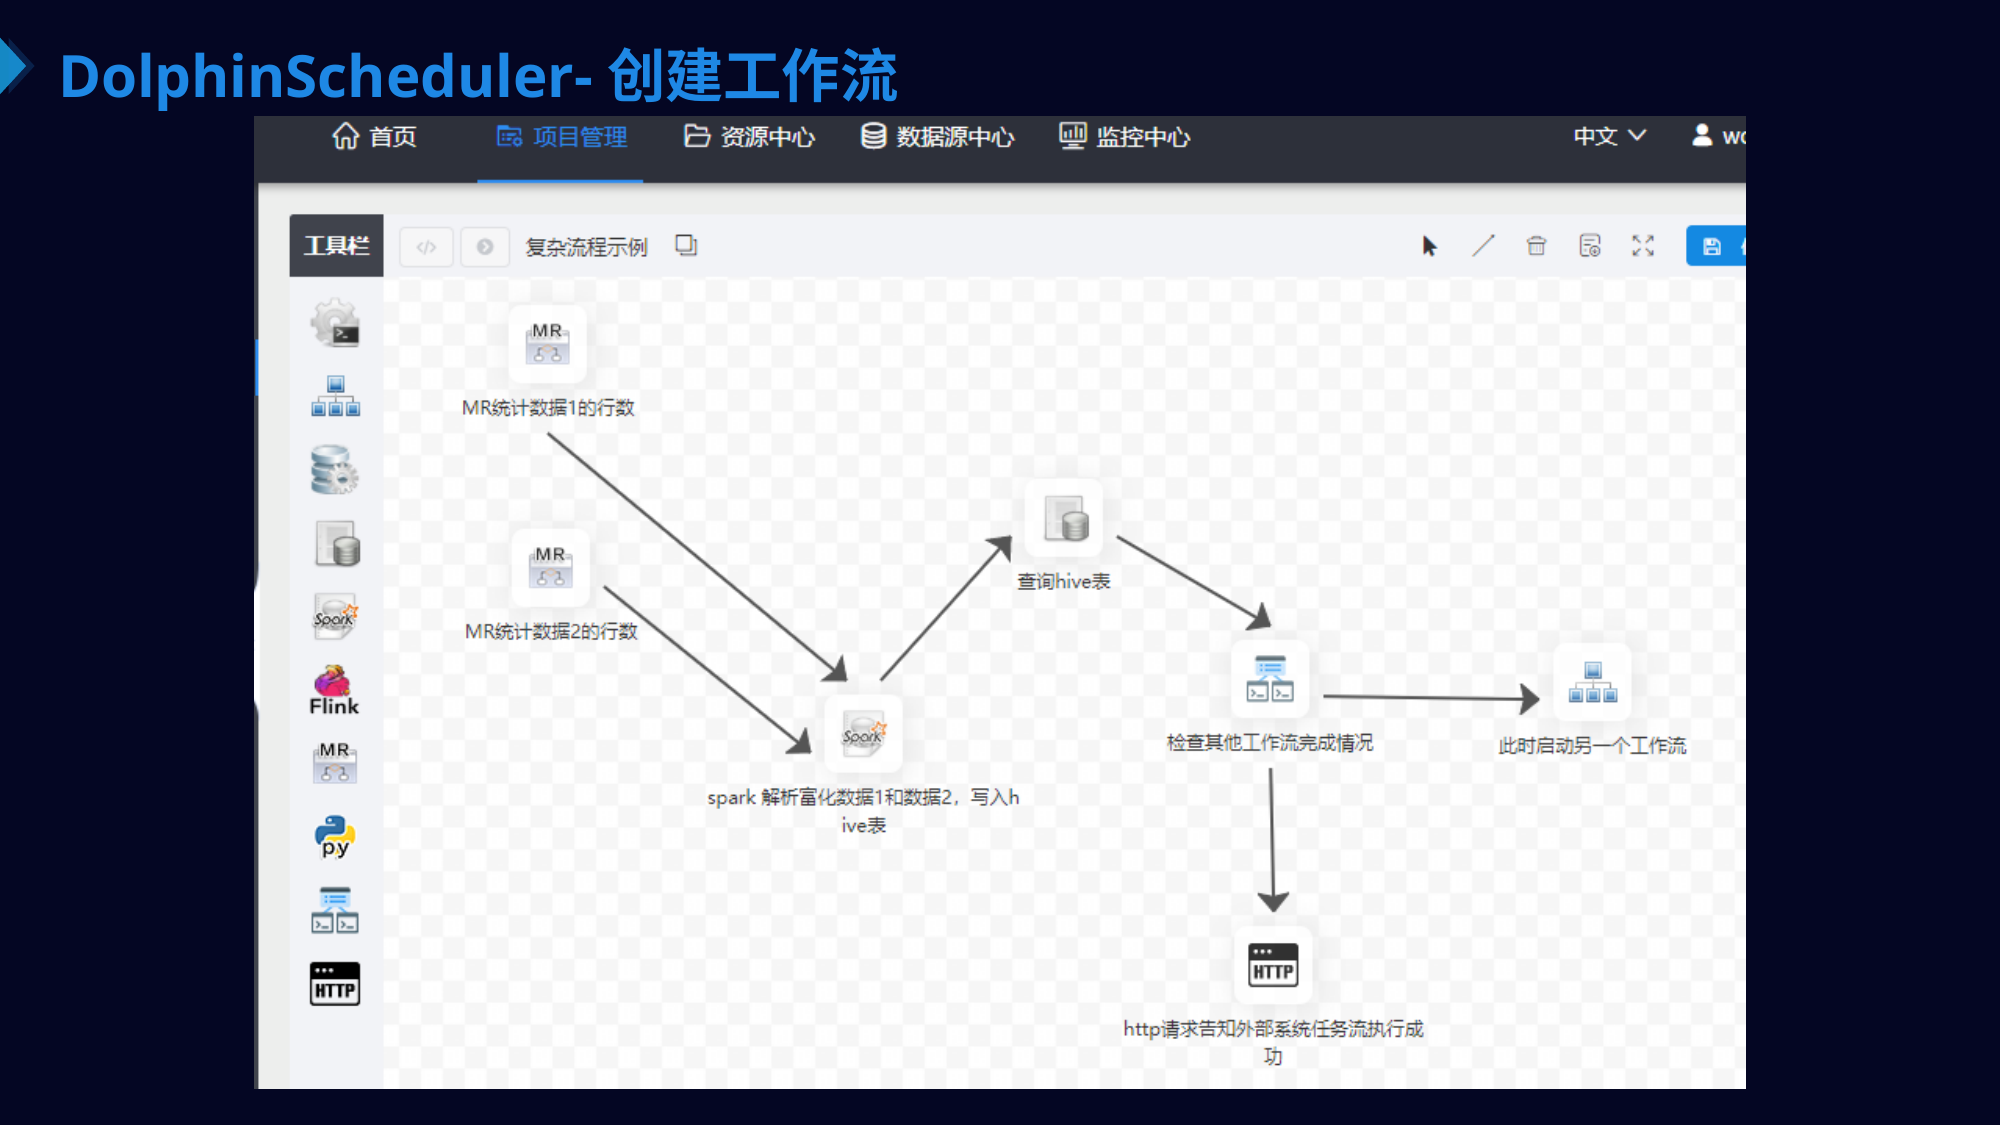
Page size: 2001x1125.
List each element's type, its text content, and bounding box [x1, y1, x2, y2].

picture [254, 116, 1746, 1089]
title DolphinScheduler-创建工作流 [43, 0, 1693, 117]
